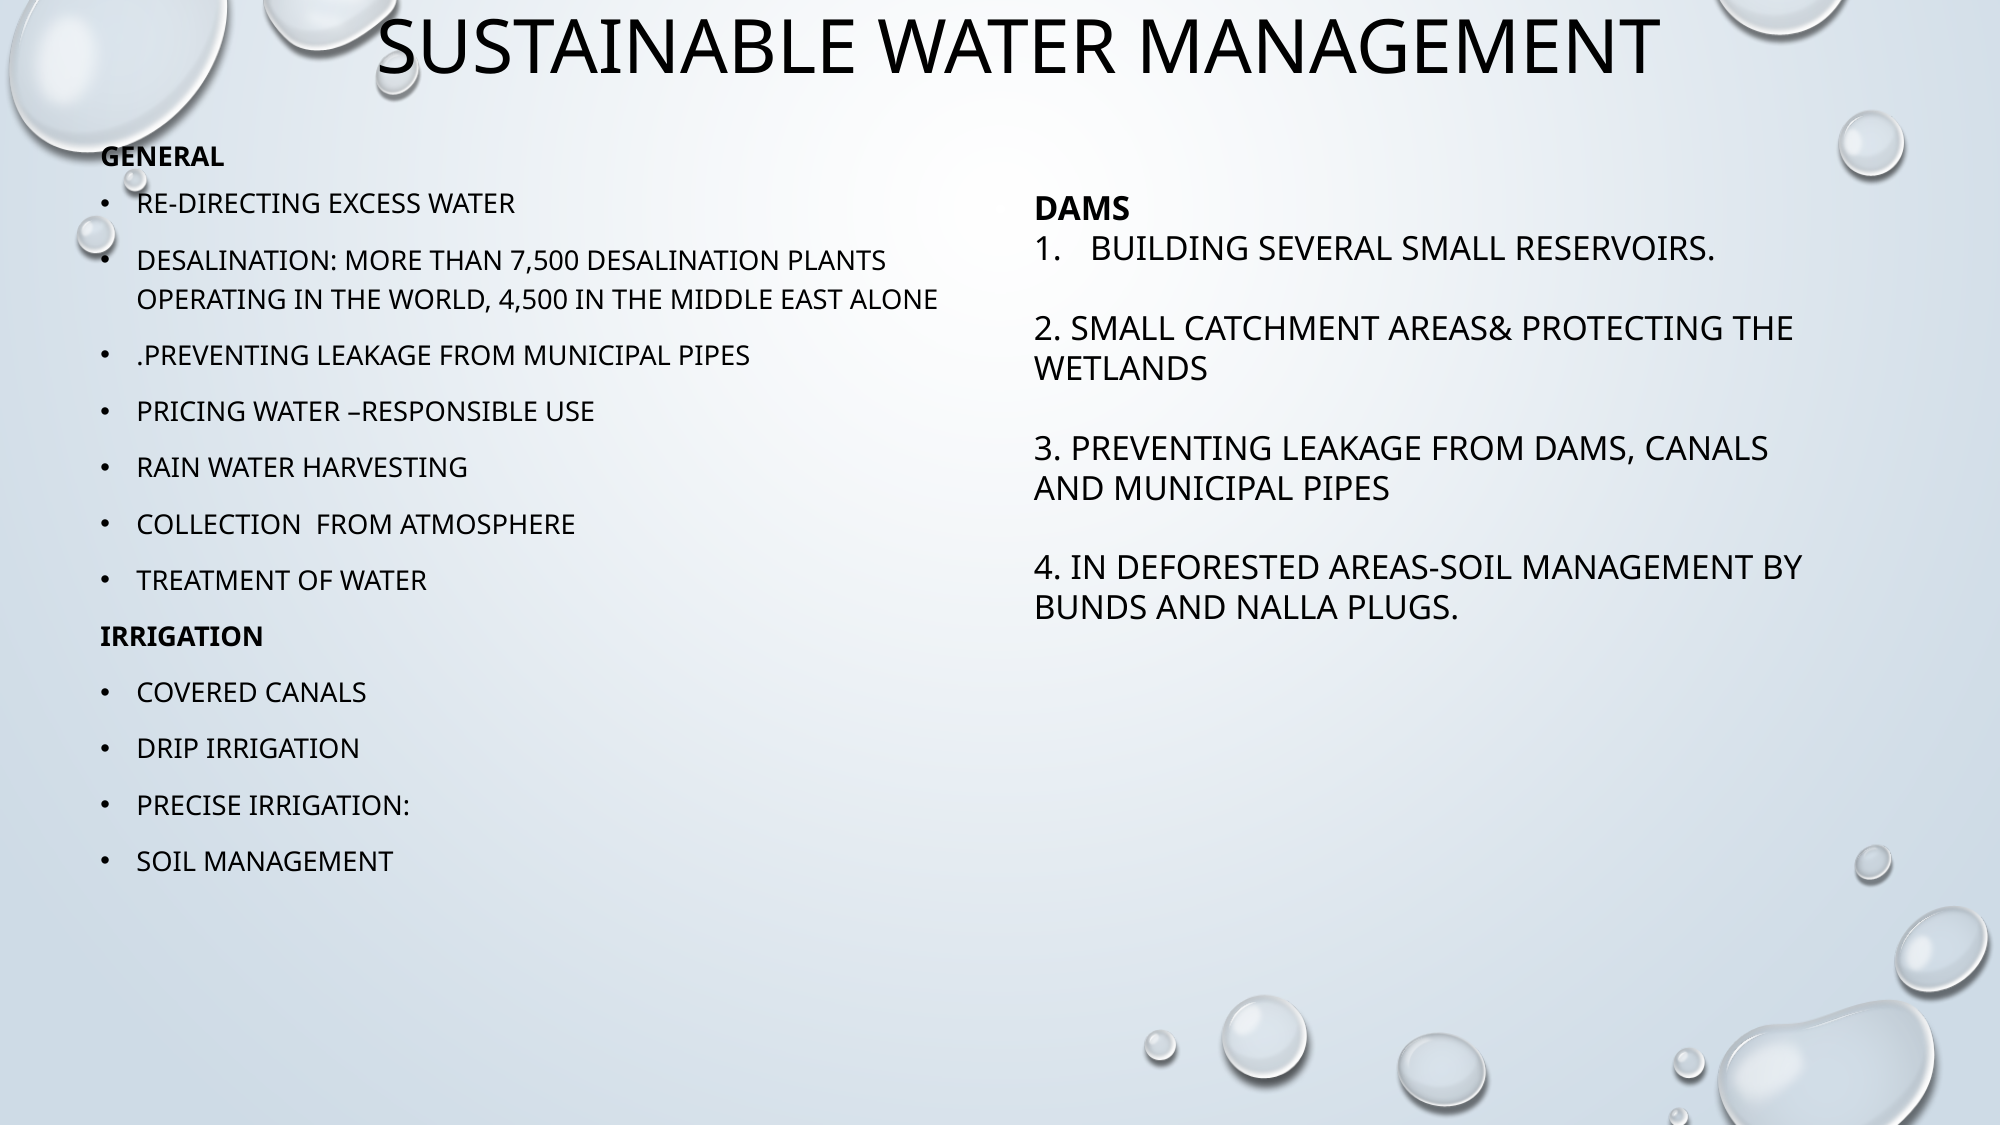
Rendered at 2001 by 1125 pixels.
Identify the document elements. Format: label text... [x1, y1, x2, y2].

title Sustainable Water Management [169, 0, 1870, 180]
text_box Dams Building several small reservoirs. 2. Small catchment areas& protecting the wetlands 3. Preventing leakage from dams, canals and municipal pipes 4. In deforested areas-soil management by bunds and nalla plugs. [1019, 179, 1826, 634]
picture [0, 0, 2000, 1125]
list general Re-directing excess water Desalination: more than 7,500 desalination plants operating in the world, 4,500 in the Middle East alone .Preventing leakage from municipal pipes Pricing water –responsible use Rain water harvesting Collection from atmosphere Treatment of water Irrigation Covered canals Drip Irrigation Precise irrigation: Soil management [85, 136, 960, 886]
